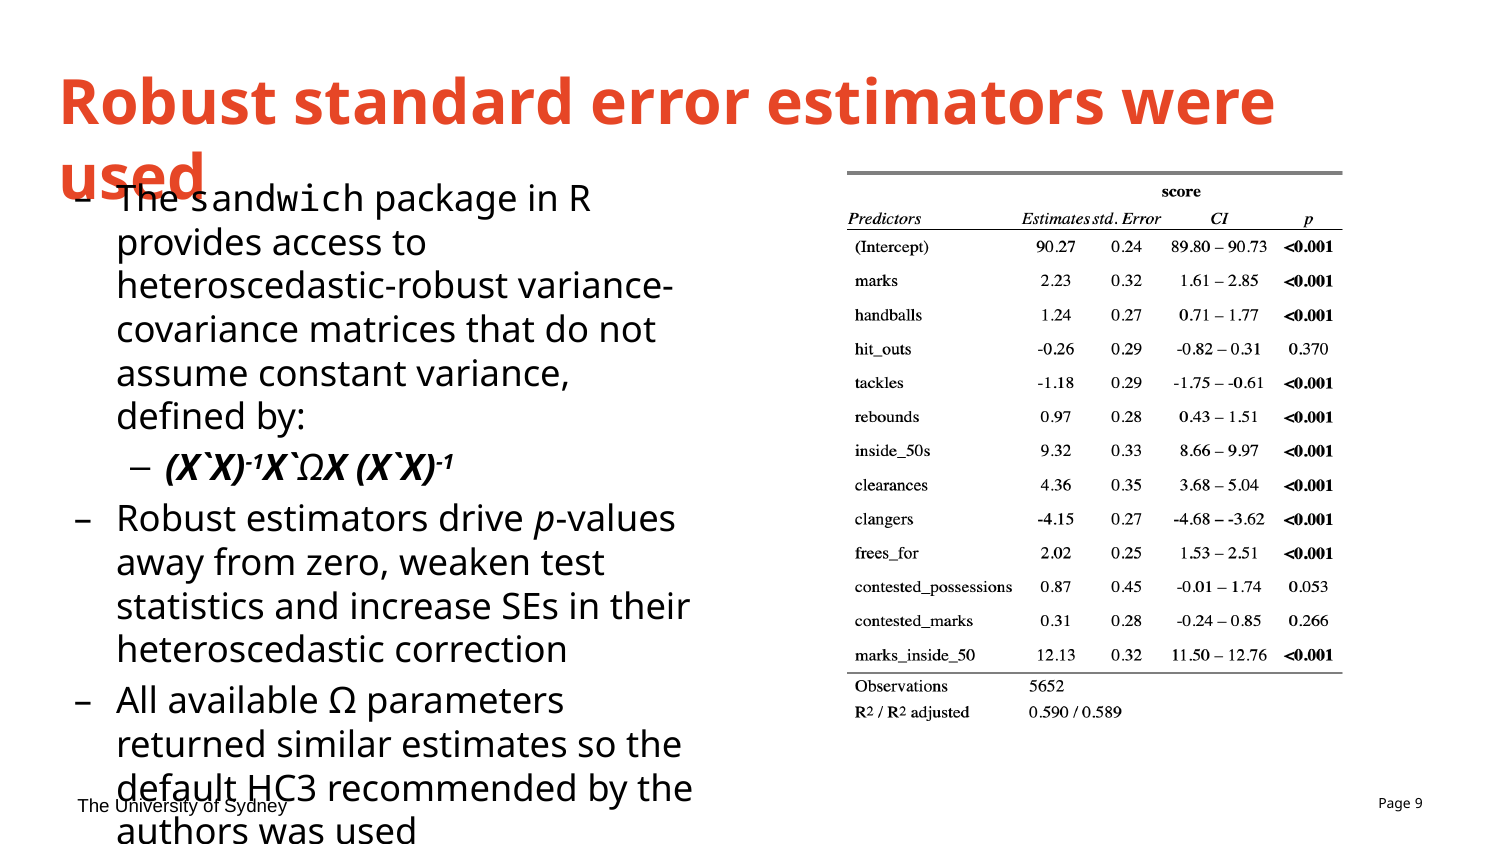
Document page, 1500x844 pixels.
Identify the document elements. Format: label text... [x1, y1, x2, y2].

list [841, 167, 1345, 725]
title Robust standard error estimators were used [58, 61, 1442, 142]
list The sandwich package in R provides access to heteroscedastic-robust variance-covariance matrices that do not assume constant variance, defined by: (X`X)-1X`ΩX (X`X)-1 Robust estimators drive p-values away from zero, weaken test statistics and increase SEs in their heteroscedastic correction All available Ω parameters returned similar estimates so the default HC3 recommended by the authors was used [58, 167, 722, 725]
